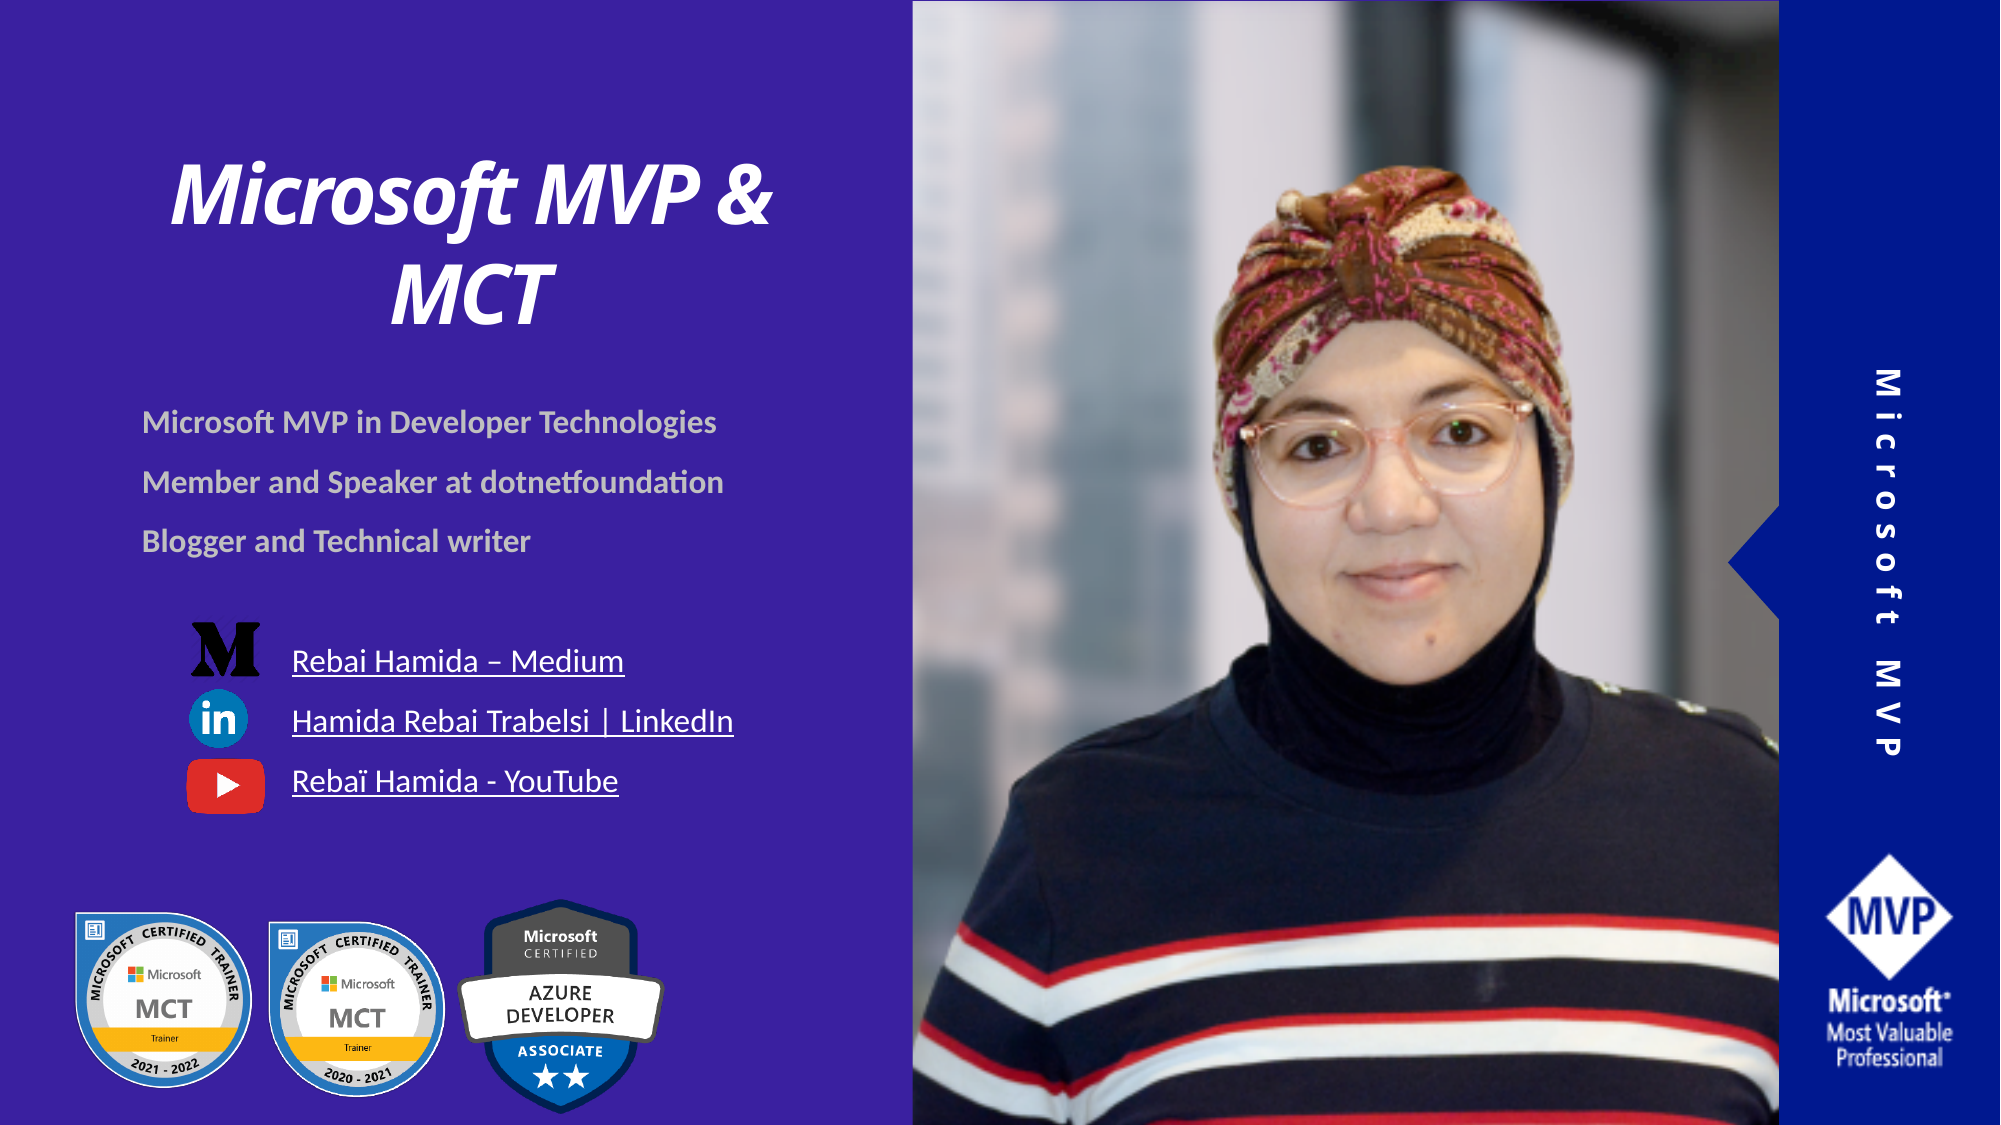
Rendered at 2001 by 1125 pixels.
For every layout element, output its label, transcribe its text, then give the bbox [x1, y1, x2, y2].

picture [451, 897, 670, 1116]
picture [912, 1, 1987, 1125]
picture [266, 919, 447, 1099]
text_box Microsoft MVP & MCT Software Architect [116, 134, 825, 399]
picture [73, 910, 254, 1090]
text_box [1778, 0, 2000, 1125]
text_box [127, 372, 760, 867]
